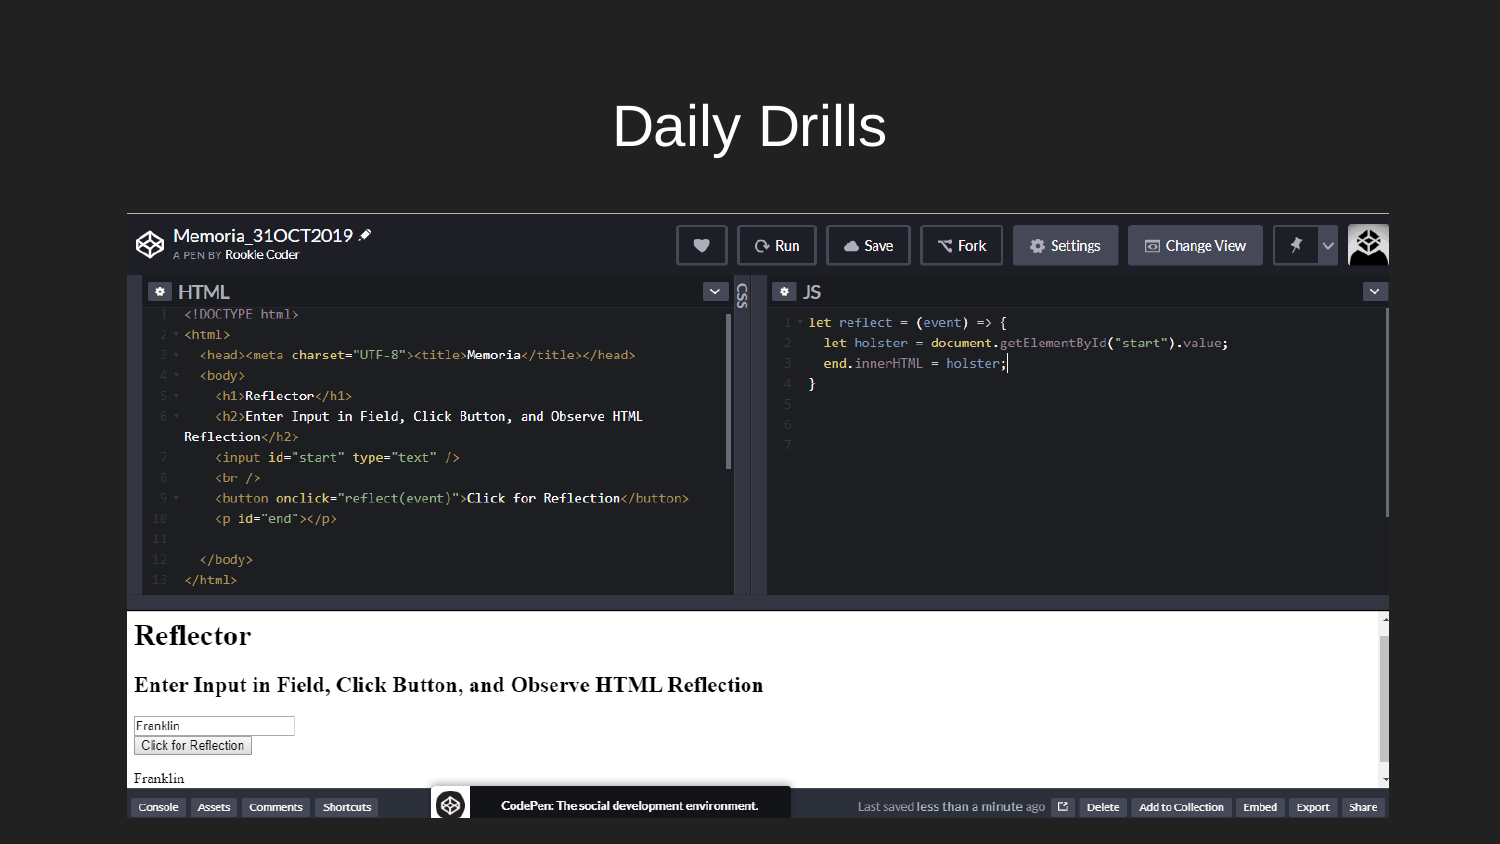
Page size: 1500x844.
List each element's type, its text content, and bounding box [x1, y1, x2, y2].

title Daily Drills [51, 72, 1449, 167]
picture [127, 213, 1389, 818]
